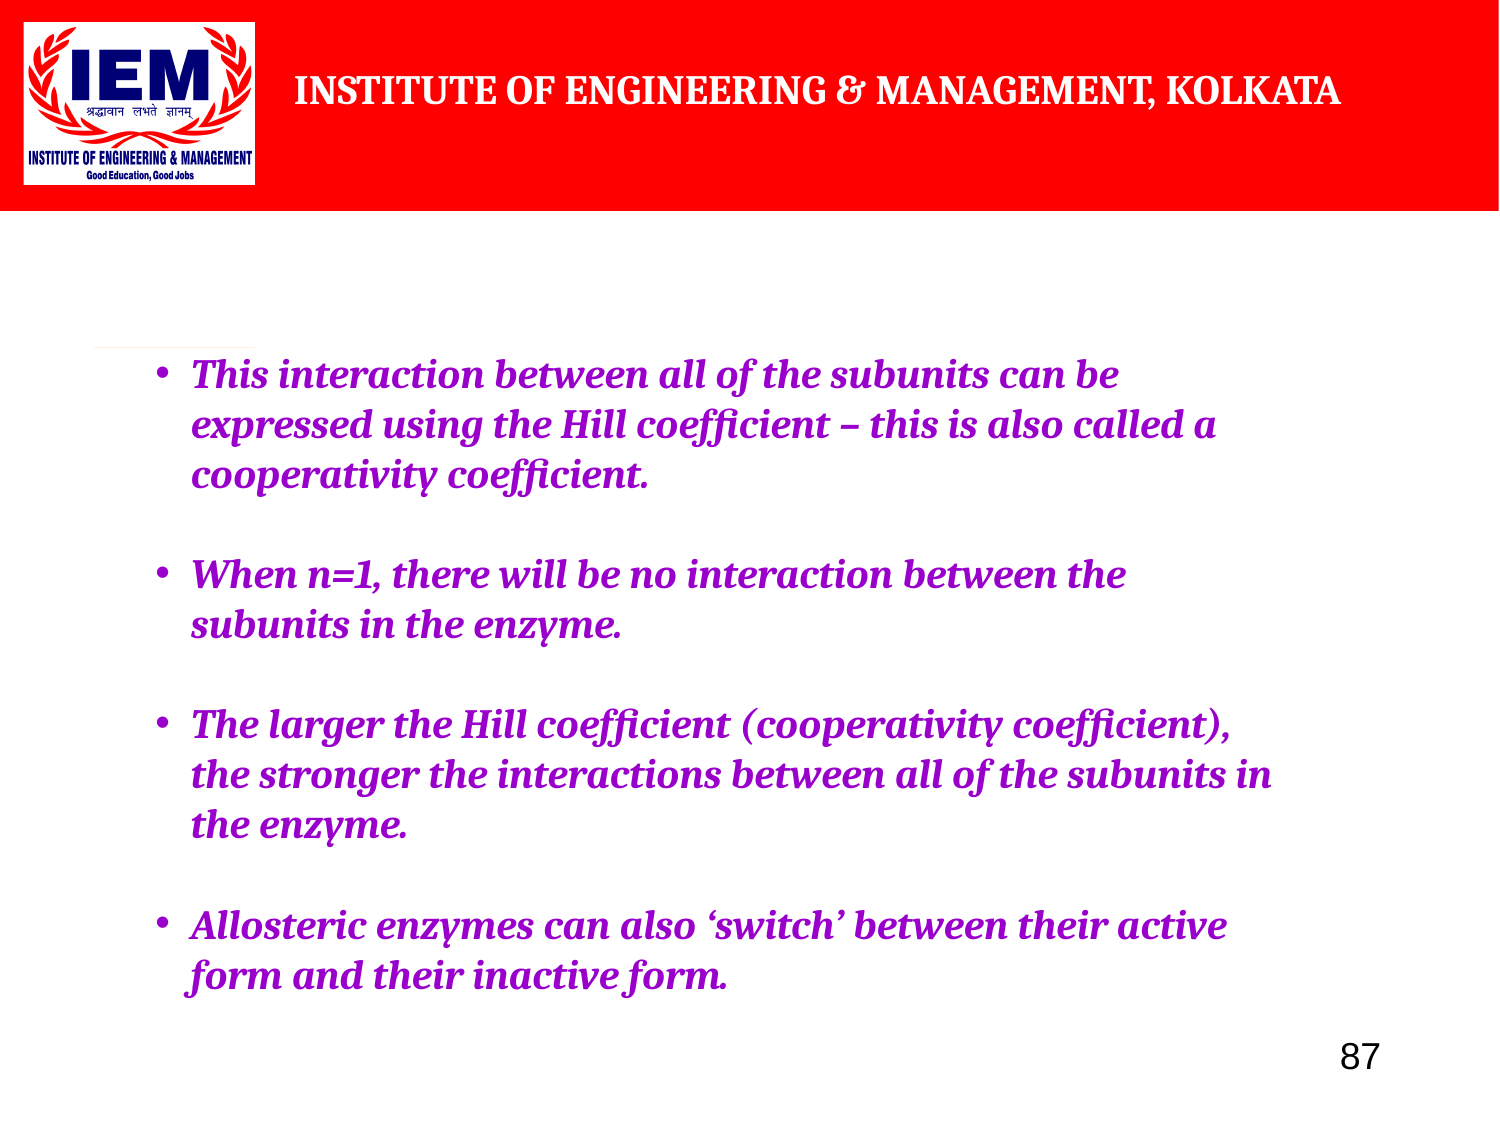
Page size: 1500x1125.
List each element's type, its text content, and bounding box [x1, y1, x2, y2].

picture [23, 22, 255, 185]
text_box This interaction between all of the subunits can be expressed using the Hill coefficient – this is also called a cooperativity coefficient. When n=1, there will be no interaction between the subunits in the enzyme. The larger the Hill coefficient (cooperativity coefficient), the stronger the interactions between all of the subunits in the enzyme. Allosteric enzymes can also ‘switch’ between their active form and their inactive form. [140, 339, 1297, 1055]
